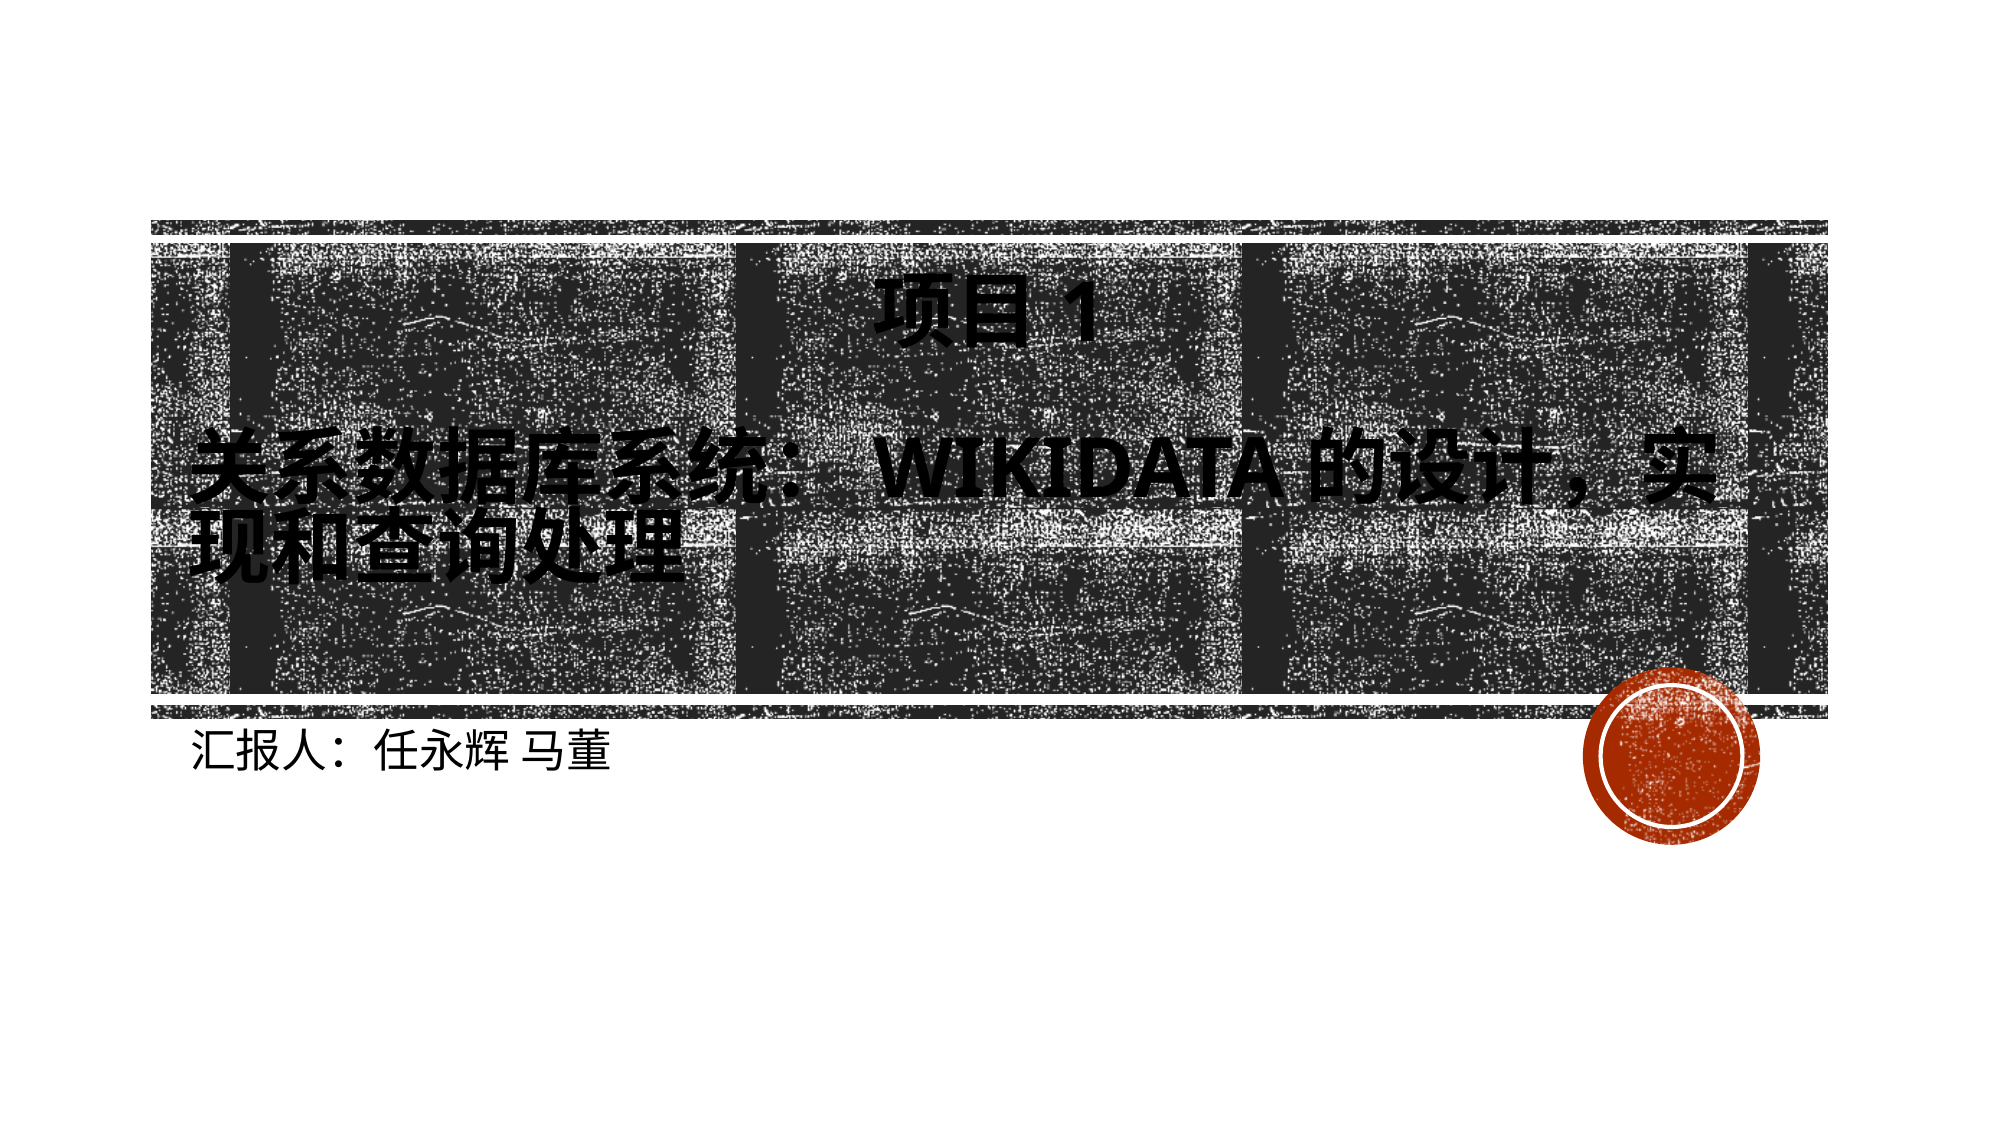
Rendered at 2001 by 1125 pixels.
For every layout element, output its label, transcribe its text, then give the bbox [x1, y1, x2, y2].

title 关系数据库系统：Wikidata的设计，实现和查询处理 [172, 234, 1808, 733]
subtitle 汇报人：任永辉 马董 [175, 720, 1470, 896]
text_box 项目1 [786, 250, 1194, 366]
